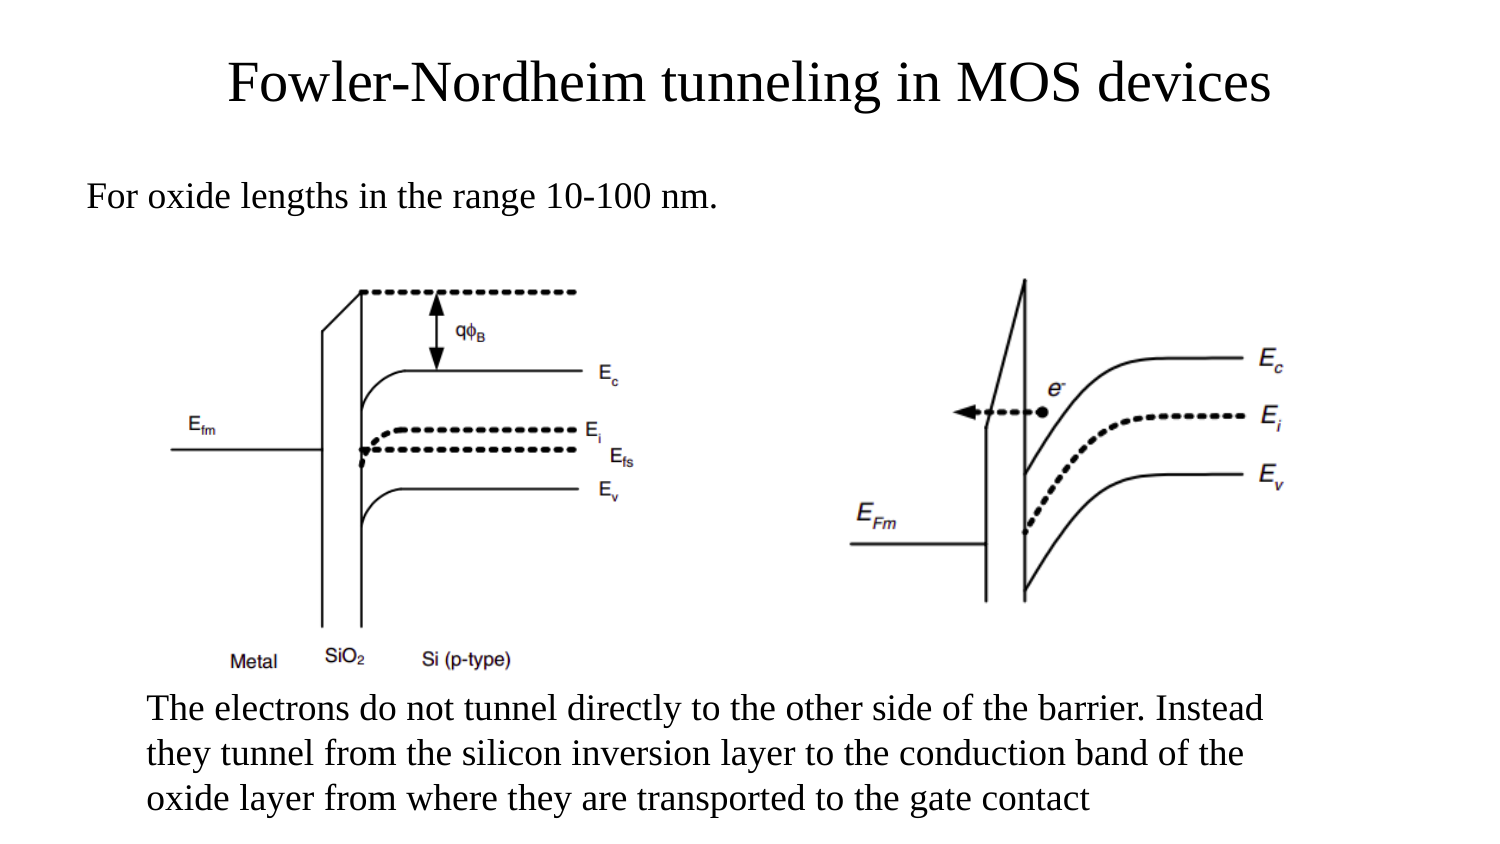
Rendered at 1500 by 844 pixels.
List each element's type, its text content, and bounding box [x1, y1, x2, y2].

picture [112, 273, 685, 686]
picture [794, 263, 1321, 629]
text_box For oxide lengths in the range 10-100 nm. [71, 155, 823, 241]
title Fowler-Nordheim tunneling in MOS devices [51, 28, 1449, 123]
text_box The electrons do not tunnel directly to the other side of the barrier. Instead they tunnel from the silicon inversion layer to the conduction band of the oxide layer from where they are transported to the gate contact [131, 667, 1321, 719]
